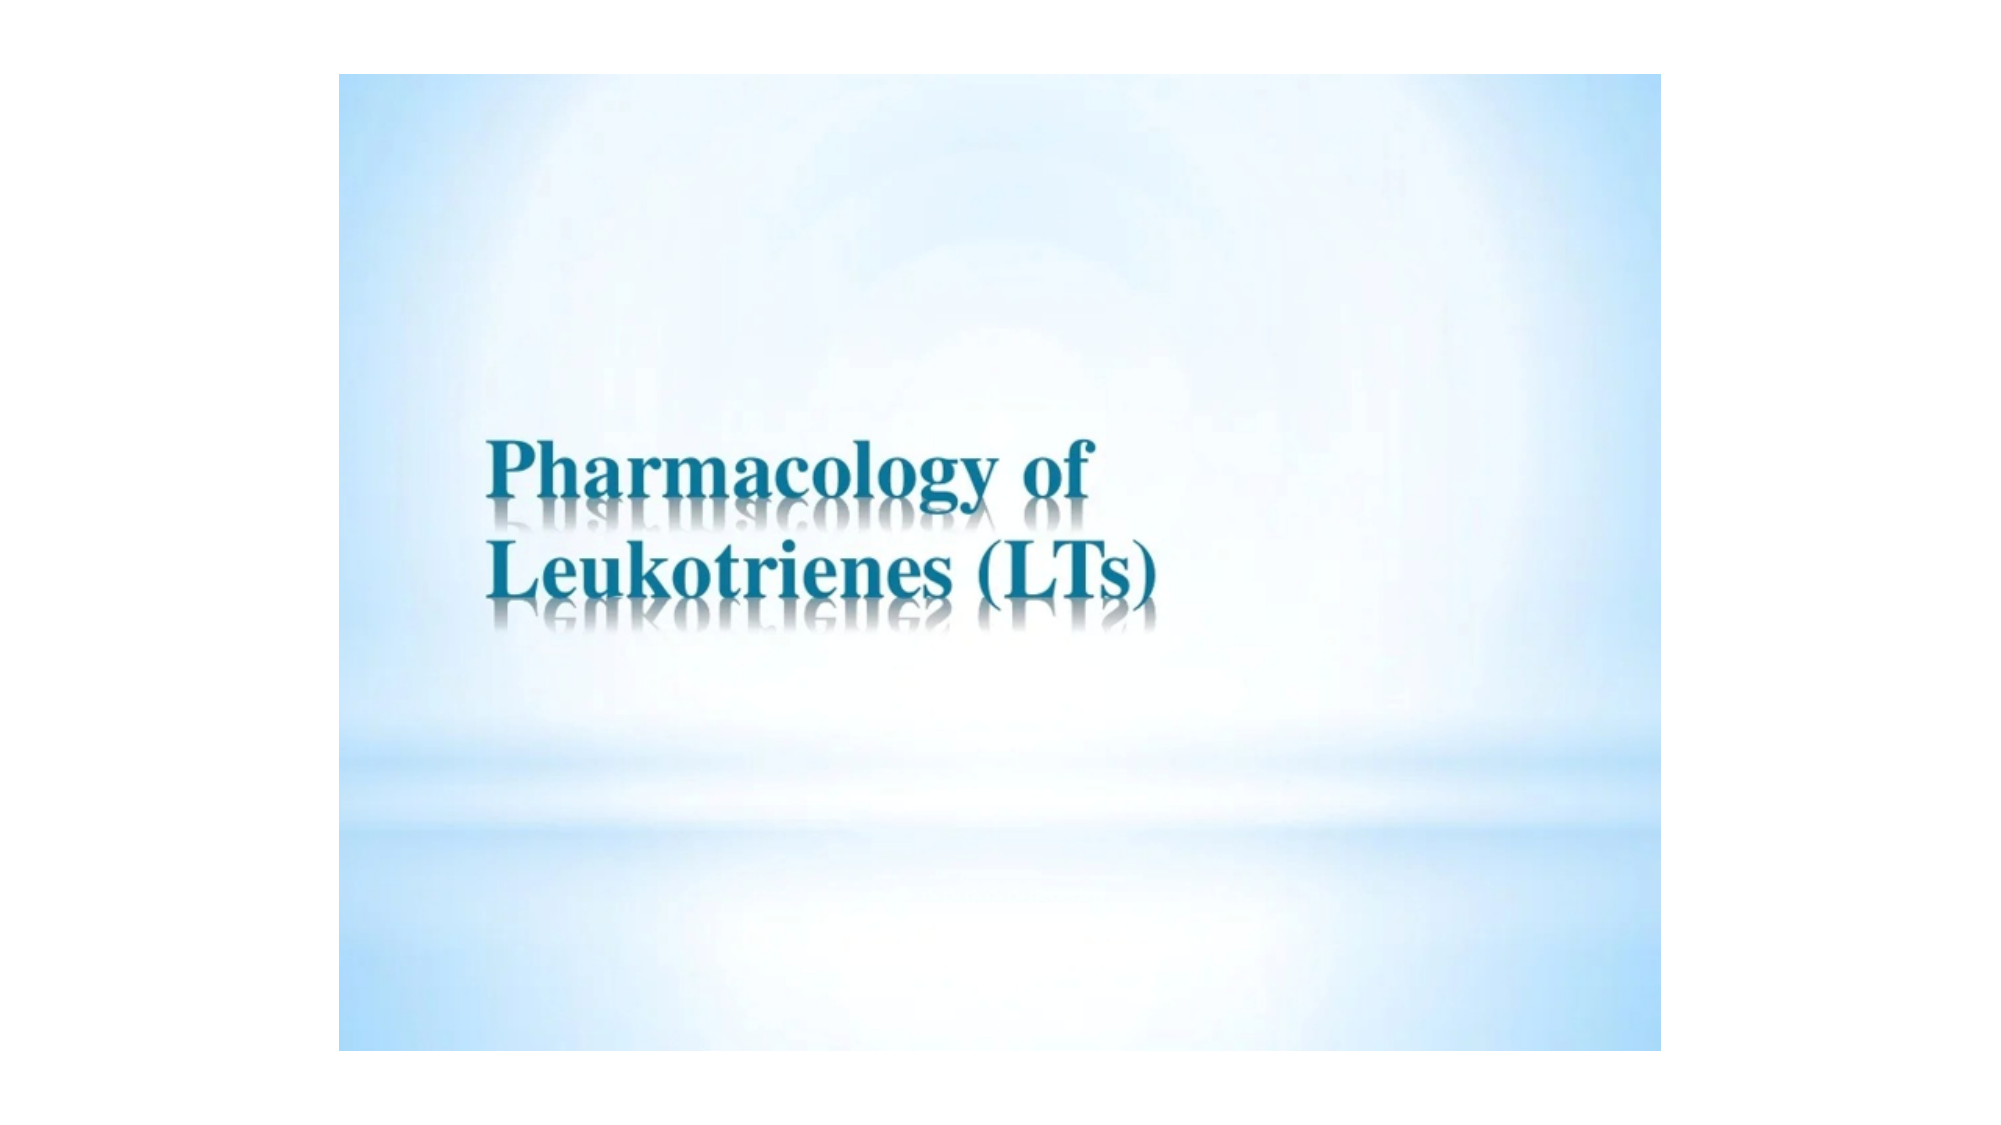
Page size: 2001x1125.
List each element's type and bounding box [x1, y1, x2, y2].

picture [338, 74, 1661, 1051]
